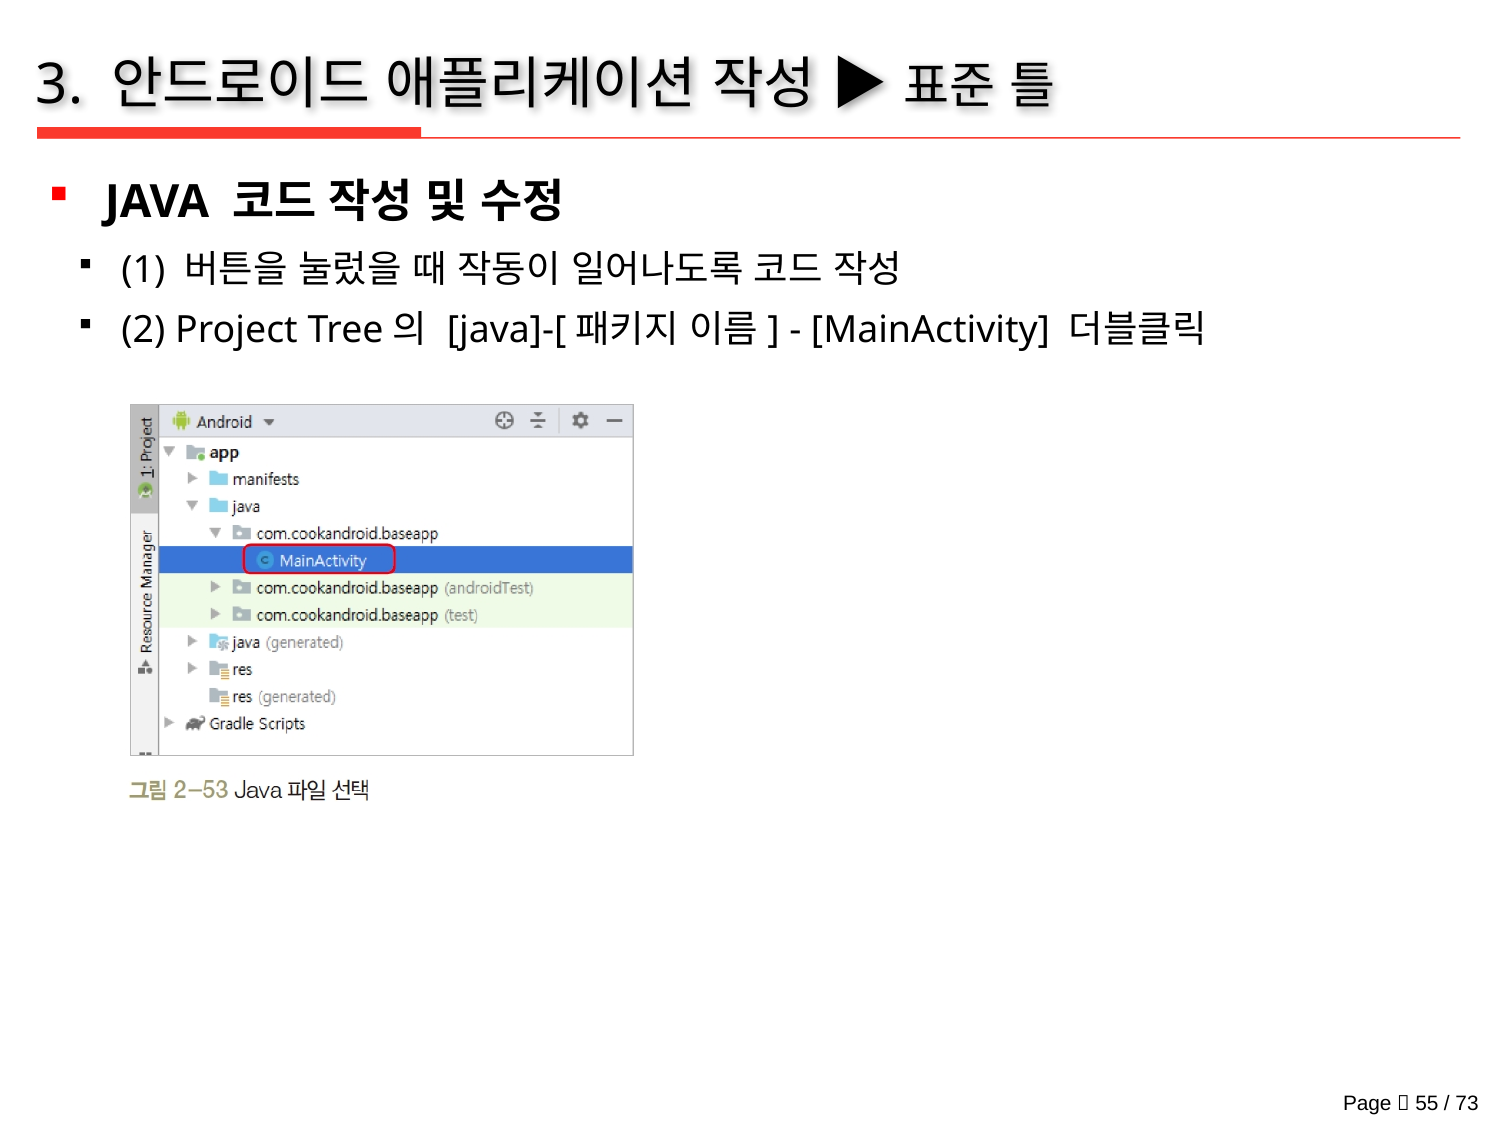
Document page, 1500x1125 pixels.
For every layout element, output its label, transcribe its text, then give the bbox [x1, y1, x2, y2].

title 3. 안드로이드 애플리케이션 작성 ▶ 표준 틀 [35, 47, 1434, 142]
picture [123, 398, 639, 805]
list JAVA 코드 작성 및 수정 (1) 버튼을 눌렀을 때 작동이 일어나도록 코드 작성 (2) Project Tree의 [java]-[패키지 이름] - [MainActivity] 더블클릭 [48, 171, 1448, 880]
